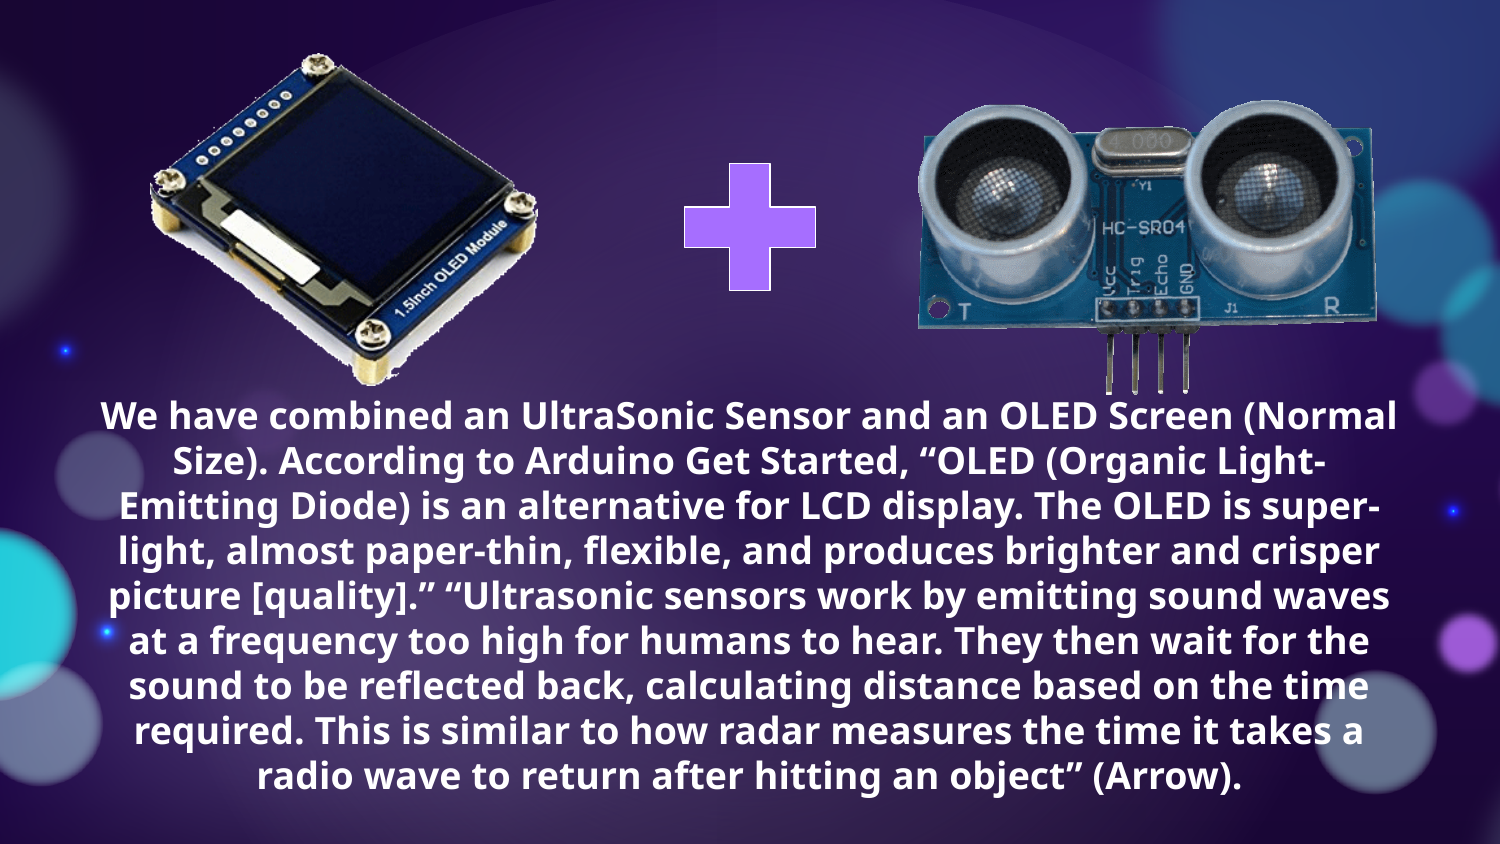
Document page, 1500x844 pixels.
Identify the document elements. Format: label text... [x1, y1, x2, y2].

title We have combined an UltraSonic Sensor and an OLED Screen (Normal Size). According to Arduino Get Started, “OLED (Organic Light-Emitting Diode) is an alternative for LCD display. The OLED is super-light, almost paper-thin, flexible, and produces brighter and crisper picture [quality].” “Ultrasonic sensors work by emitting sound waves at a frequency too high for humans to hear. They then wait for the sound to be reflected back, calculating distance based on the time required. This is similar to how radar measures the time it takes a radio wave to return after hitting an object” (Arrow). [81, 377, 1419, 758]
picture [0, 0, 1500, 844]
text_box [684, 163, 816, 291]
